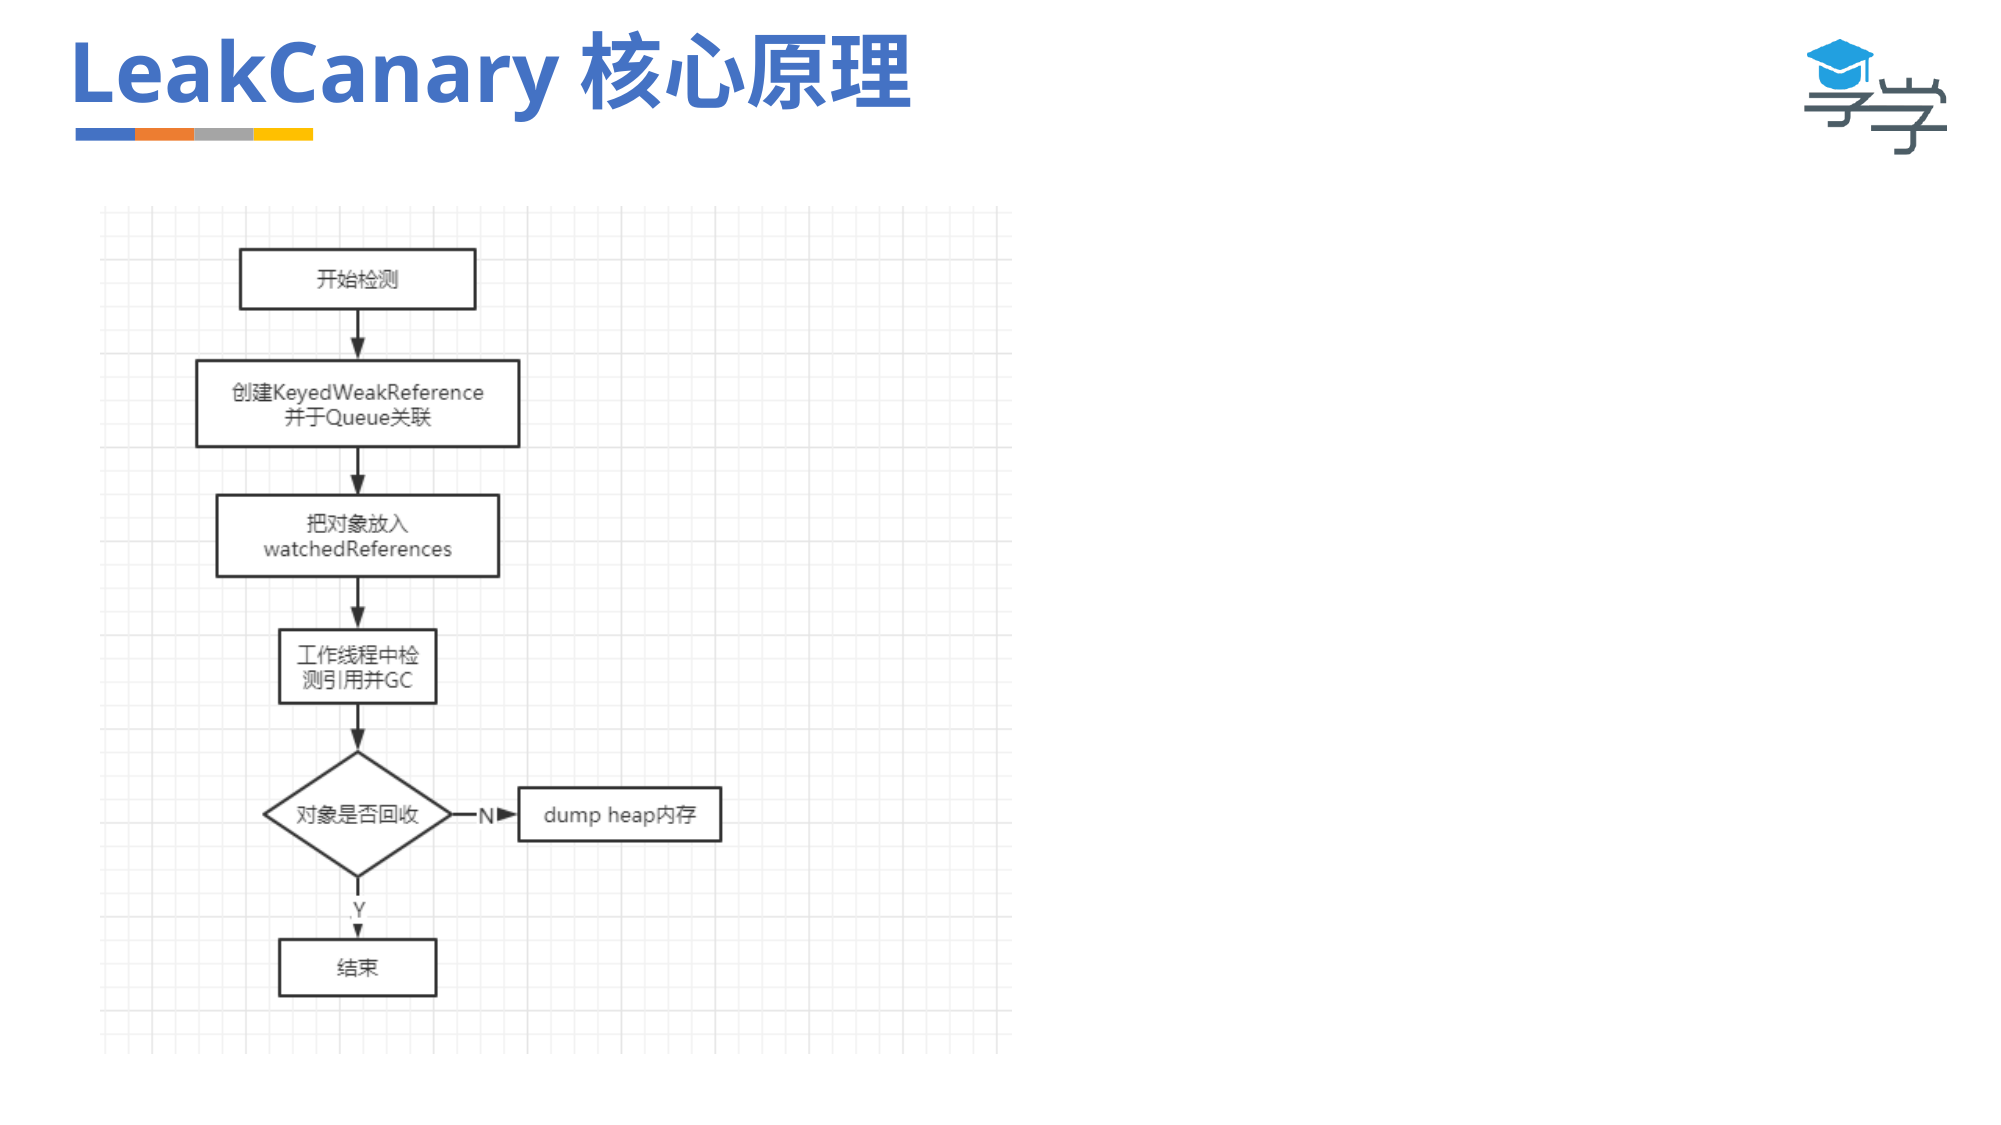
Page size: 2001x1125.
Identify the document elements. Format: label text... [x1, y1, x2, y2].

title LeakCanary核心原理 [53, 20, 1779, 129]
picture [100, 206, 1012, 1054]
picture [1799, 20, 1952, 173]
